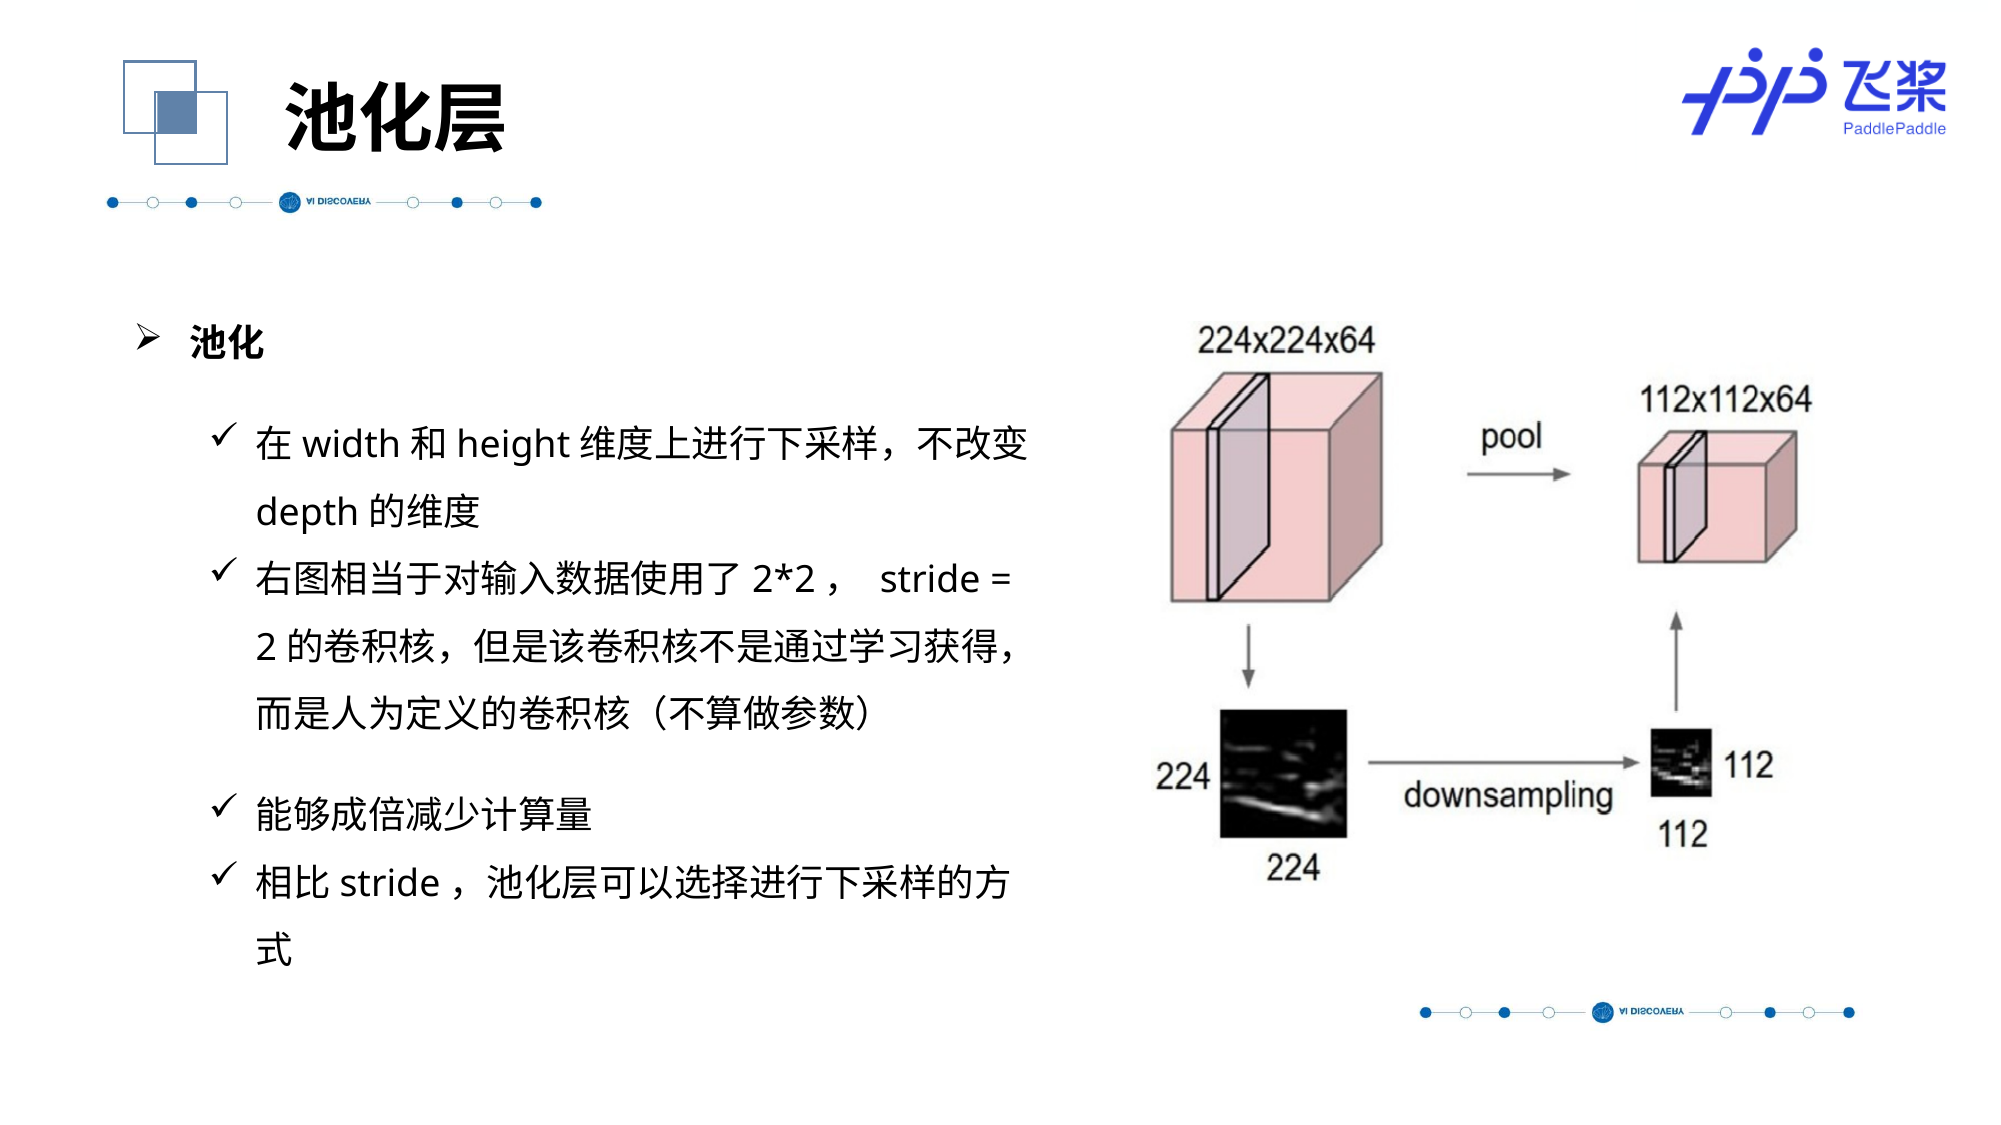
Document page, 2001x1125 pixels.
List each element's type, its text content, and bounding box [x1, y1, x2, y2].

picture [1635, 0, 1988, 173]
picture [1151, 321, 1815, 886]
text_box 池化层 [269, 62, 648, 168]
text_box 池化 在width和height维度上进行下采样，不改变depth的维度 右图相当于对输入数据使用了2*2， stride = 2的卷积核，但是该卷积核不是通过学习获得，而是人为定义的卷积核（不算做参数） 能够成倍减少计算量 相比stride，池化层可以选择进行下采样的方式 [118, 289, 1047, 979]
picture [1408, 990, 1863, 1039]
picture [95, 180, 550, 229]
